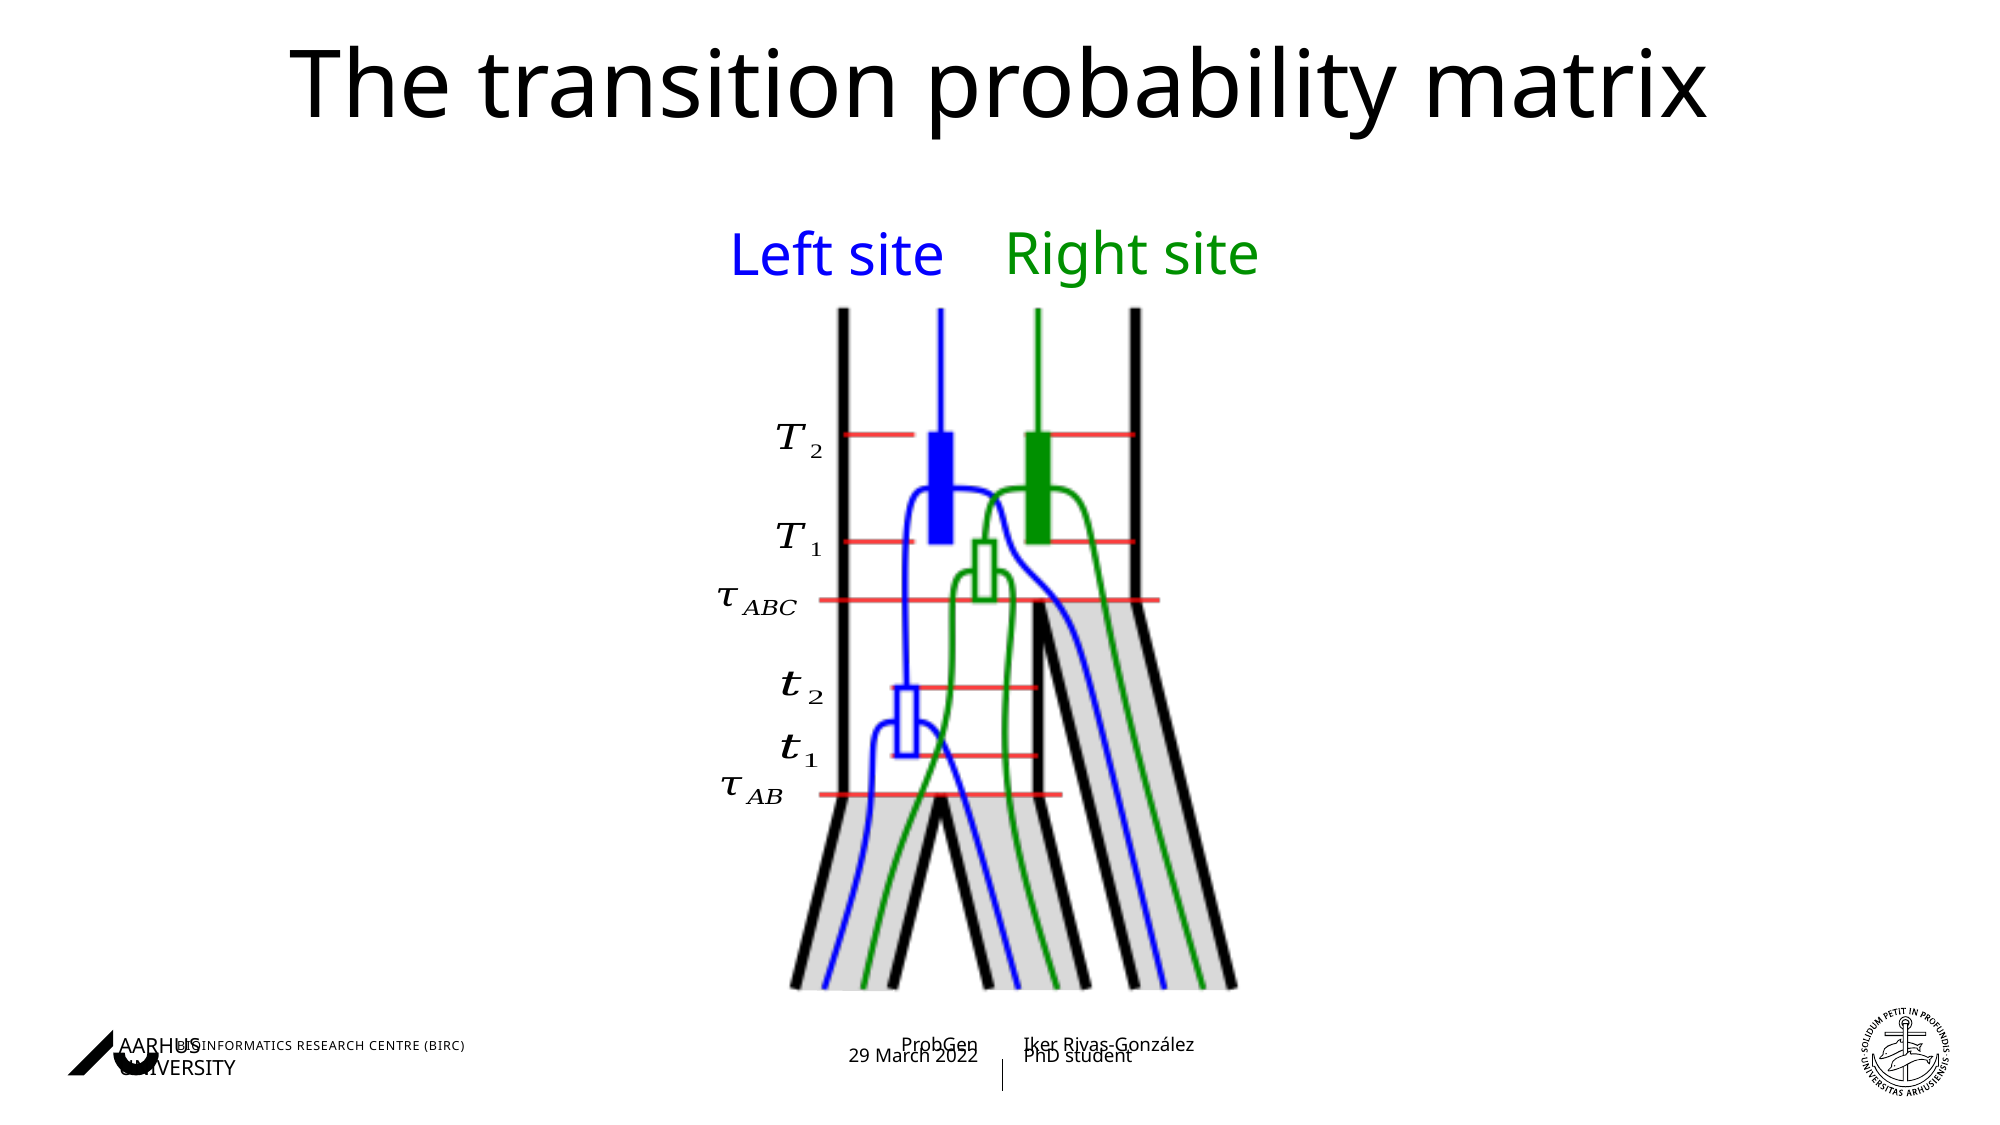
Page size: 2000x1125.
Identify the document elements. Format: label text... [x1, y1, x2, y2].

title The transition probability matrix [51, 37, 1948, 162]
picture [783, 290, 1245, 1011]
